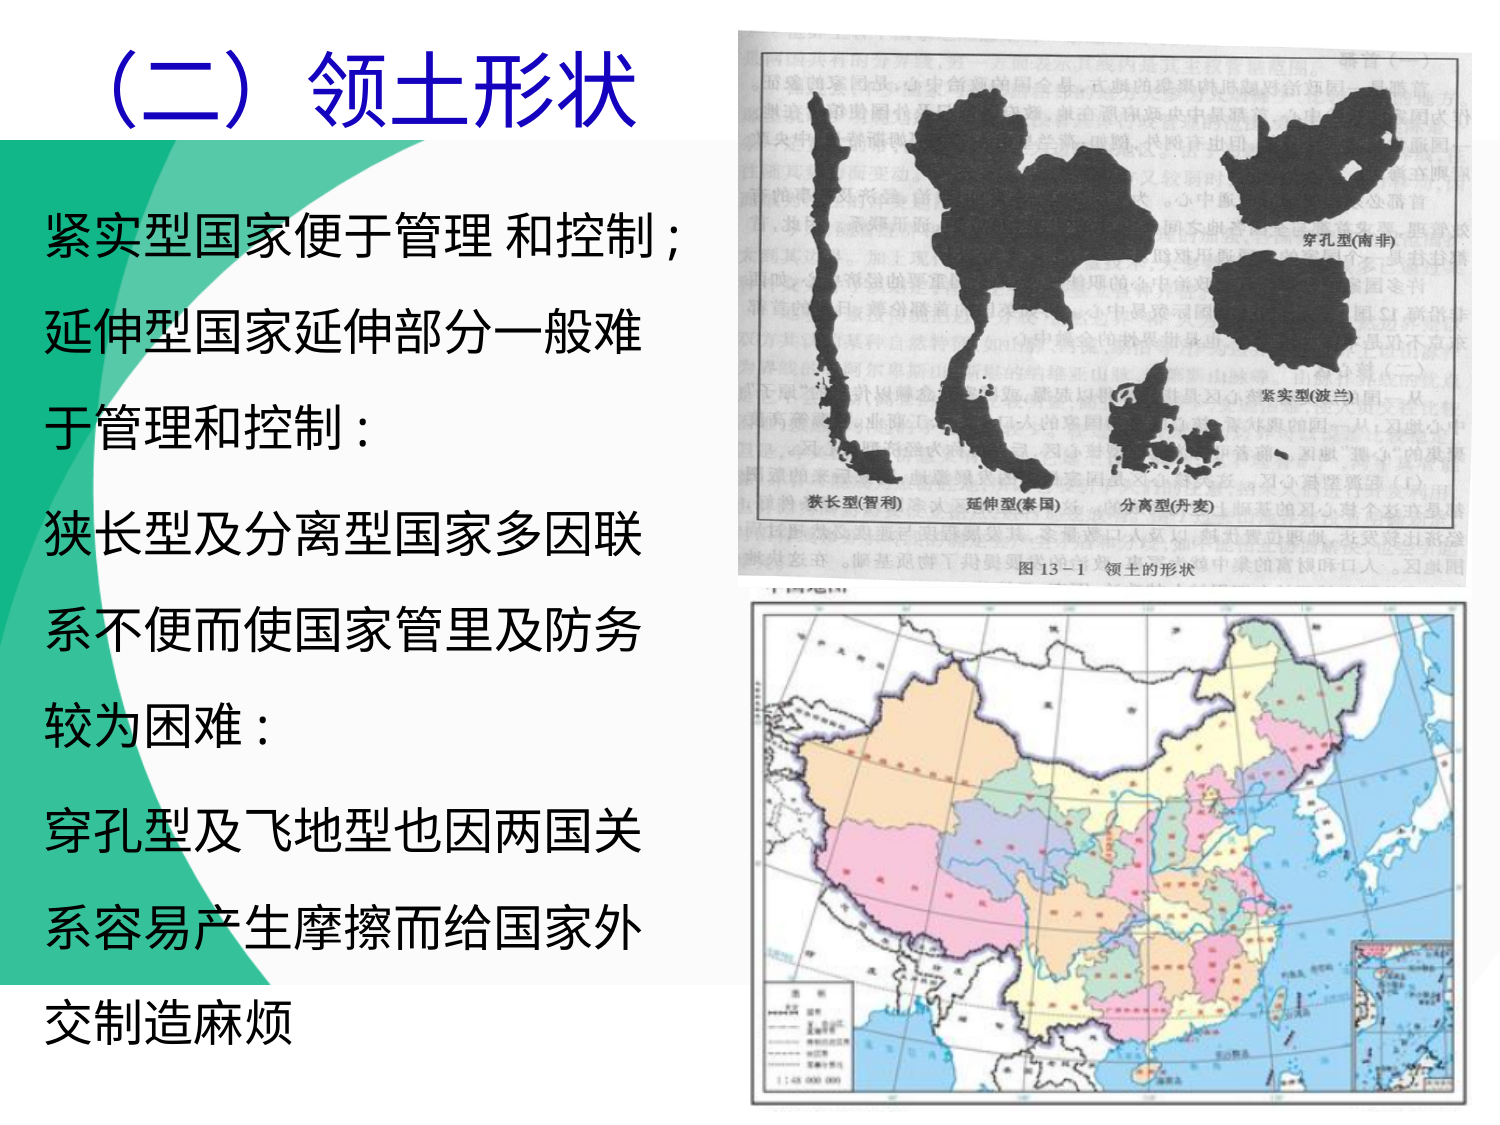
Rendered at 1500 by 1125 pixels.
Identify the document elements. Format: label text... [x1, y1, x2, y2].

text_box （二）领土形状 [41, 30, 738, 140]
text_box 紧实型国家便于管理 和控制;延伸型国家延伸部分一般难于管理和控制: 狭长型及分离型国家多因联 系不便而使国家管里及防务较为困难: 穿孔型及飞地型也因两国关系容易产生摩擦而给国家外交制造麻烦 [29, 985, 687, 1112]
picture [0, 30, 1500, 1112]
